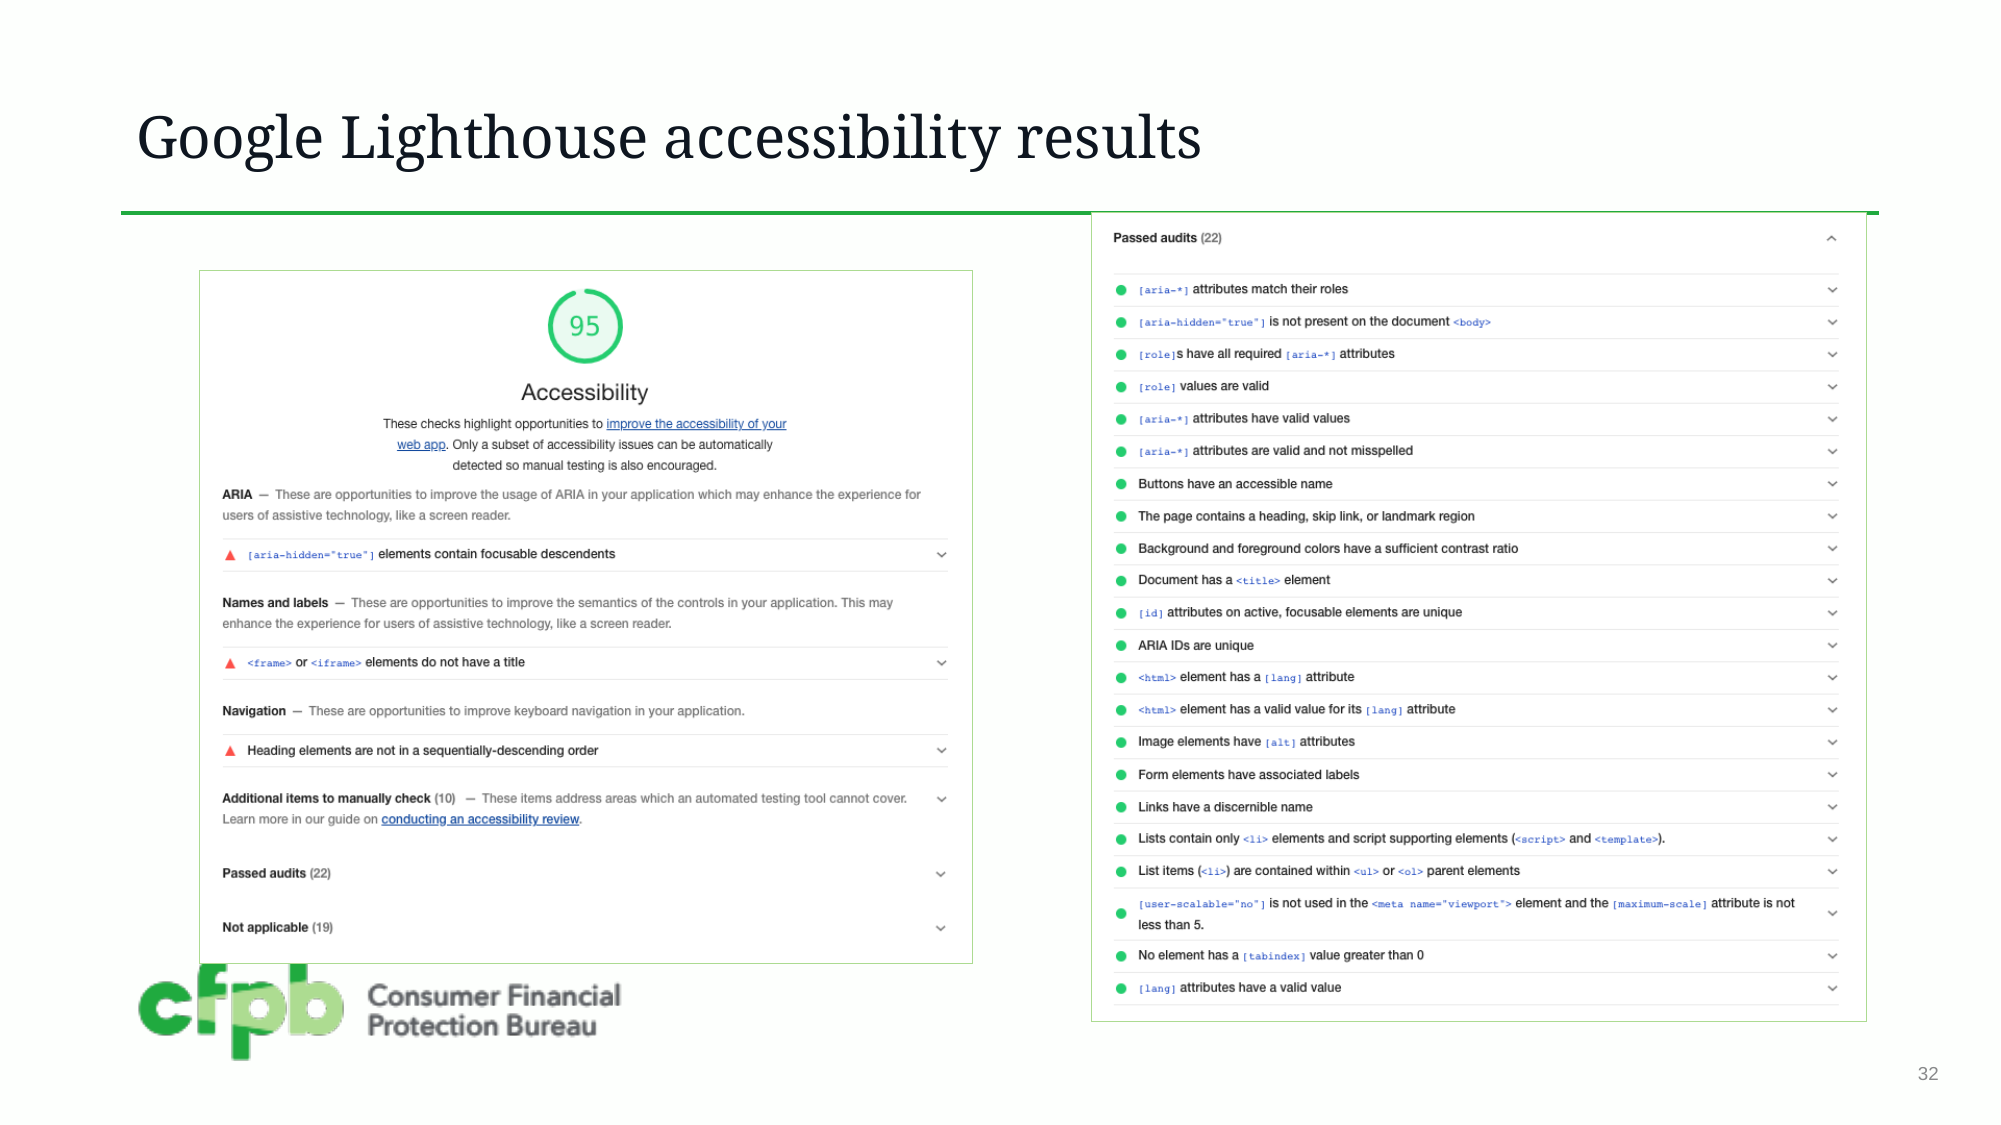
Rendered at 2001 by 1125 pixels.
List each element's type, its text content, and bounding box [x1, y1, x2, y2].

picture [1091, 212, 1868, 1022]
footer 32 [1479, 1050, 1954, 1096]
title Google Lighthouse accessibility results [121, 74, 1879, 197]
picture [199, 269, 973, 965]
